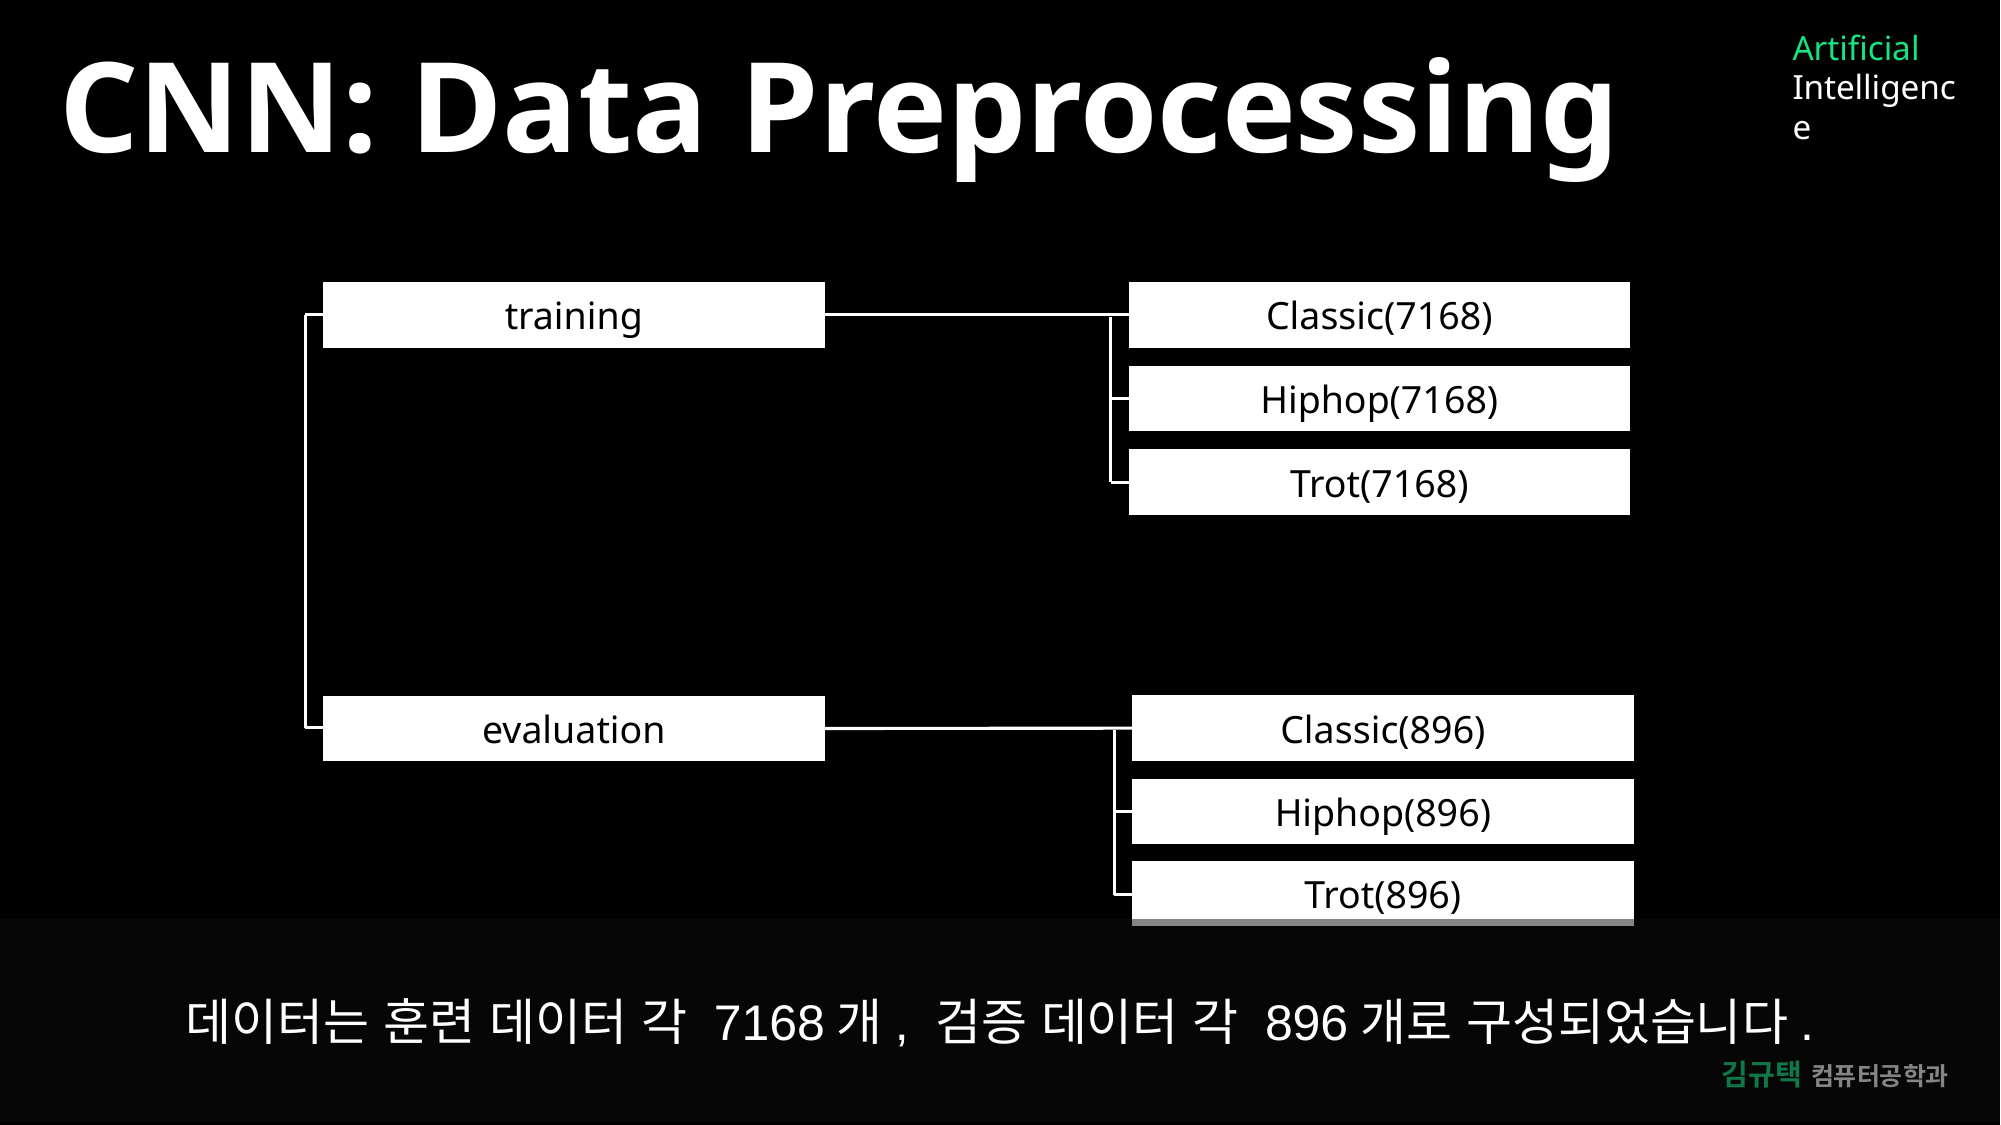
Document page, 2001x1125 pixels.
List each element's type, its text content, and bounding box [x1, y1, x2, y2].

text_box 데이터는 훈련 데이터 각 7168개, 검증 데이터 각 896개로 구성되었습니다. [0, 918, 2000, 1124]
text_box Artificial Intelligence [1776, 18, 1987, 158]
text_box CNN: Data Preprocessing [43, 18, 1736, 189]
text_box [304, 283, 1633, 926]
